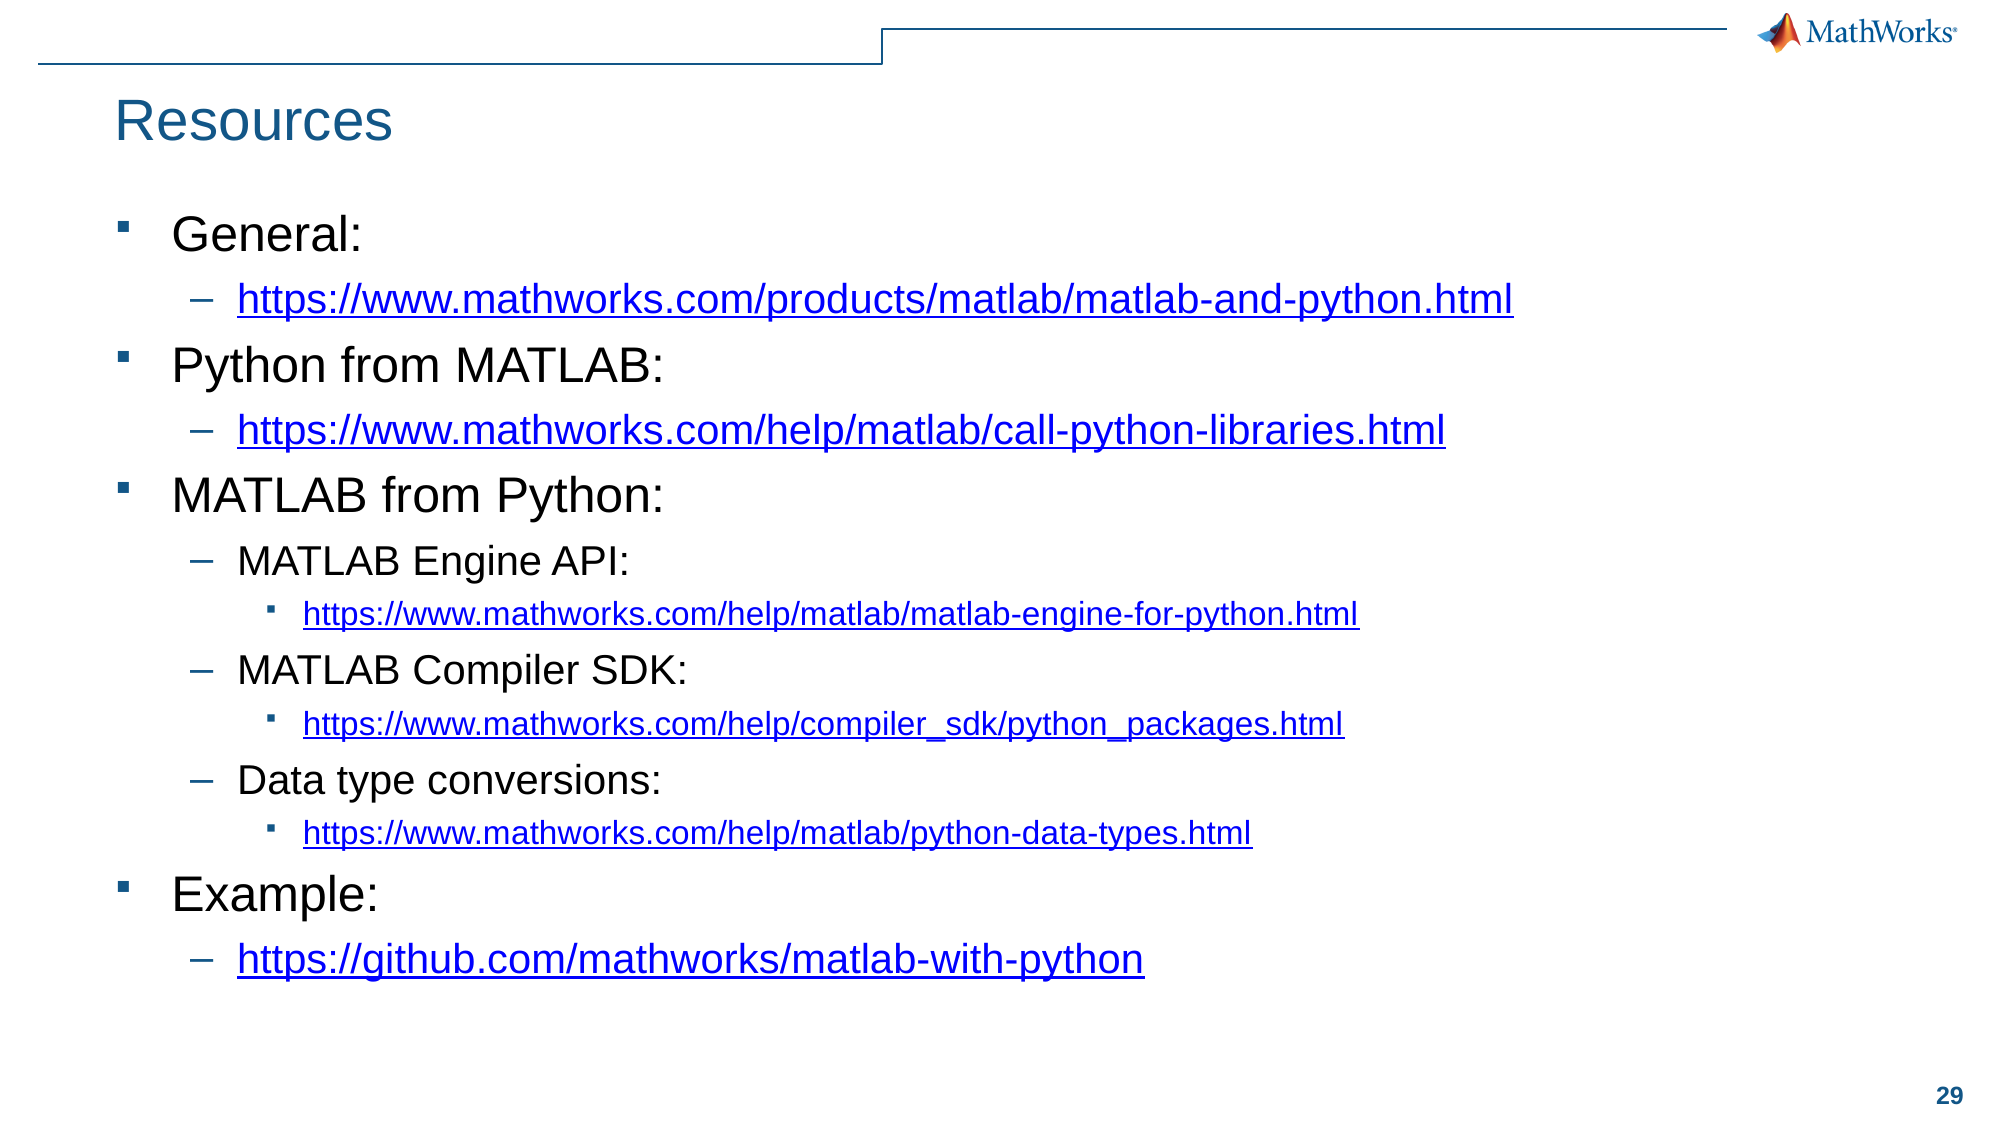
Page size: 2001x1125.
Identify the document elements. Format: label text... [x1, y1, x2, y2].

picture [1751, 3, 1970, 63]
title Resources [99, 75, 1867, 193]
list General: https://www.mathworks.com/products/matlab/matlab-and-python.html Python from MATLAB: https://www.mathworks.com/help/matlab/call-python-libraries.html MATLAB from Python: MATLAB Engine API: https://www.mathworks.com/help/matlab/matlab-engine-for-python.html MATLAB Compiler SDK: https://www.mathworks.com/help/compiler_sdk/python_packages.html Data type conversions: https://www.mathworks.com/help/matlab/python-data-types.html Example: https://github.com/mathworks/matlab-with-python [99, 193, 1867, 957]
